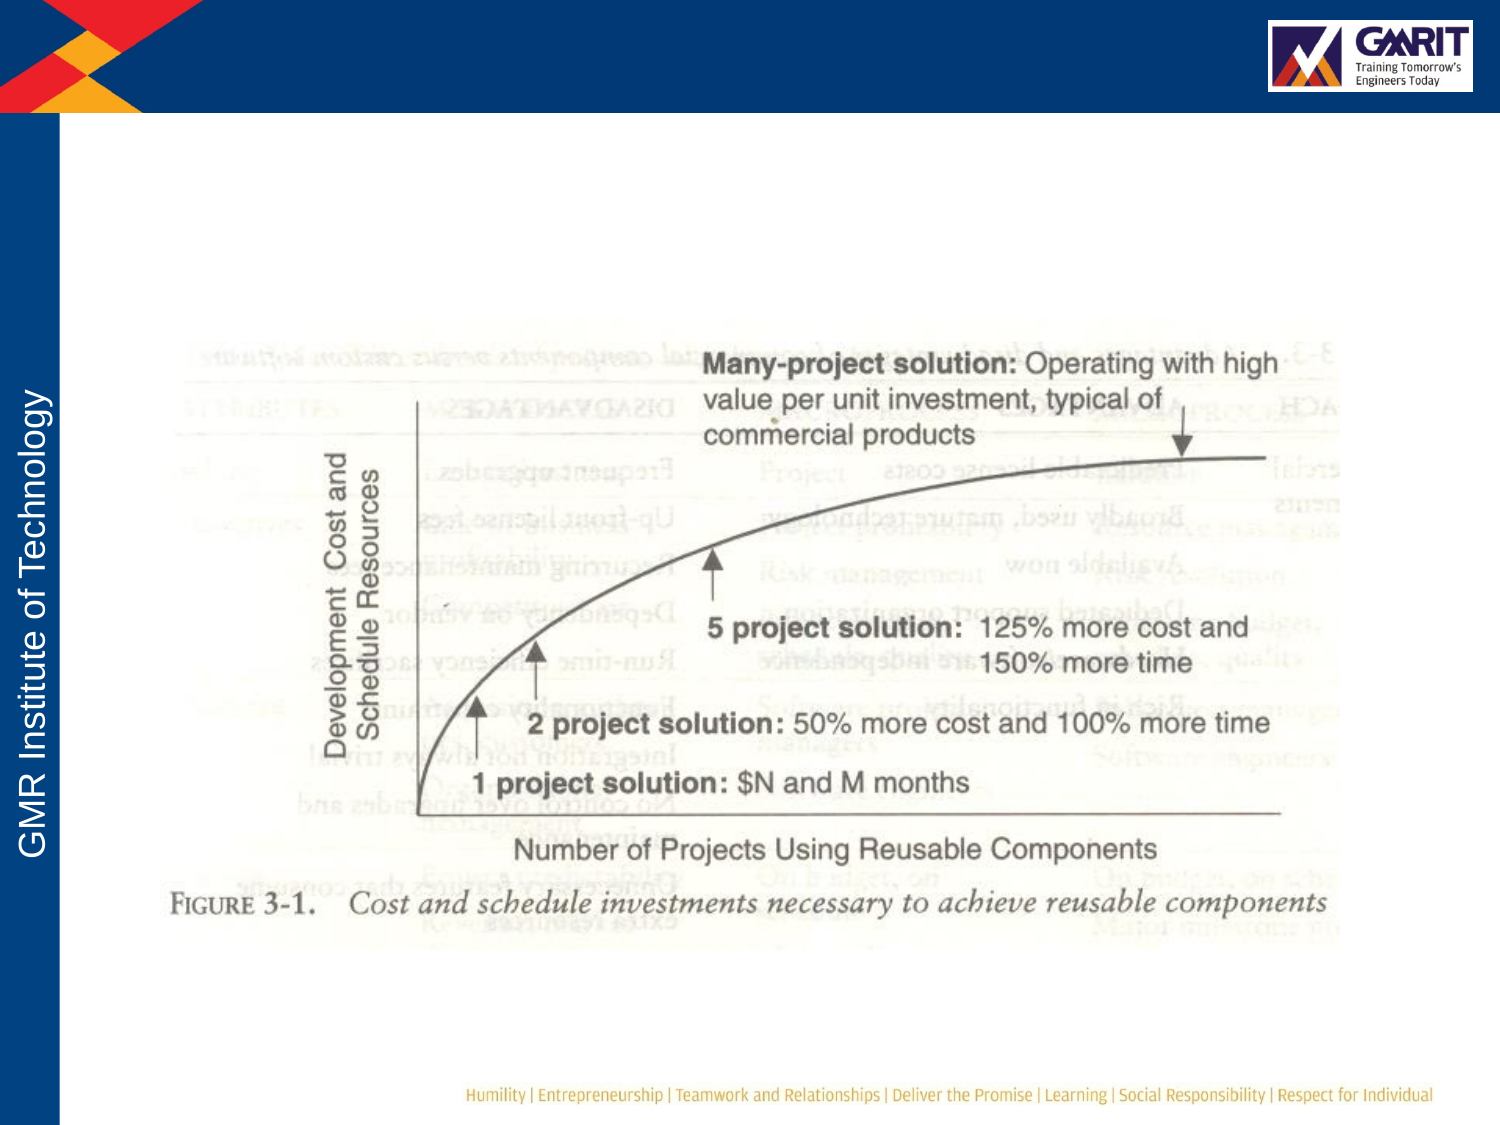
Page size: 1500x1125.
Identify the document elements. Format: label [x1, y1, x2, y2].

picture [462, 1082, 1438, 1107]
list [160, 316, 1340, 951]
picture [0, 0, 1500, 113]
